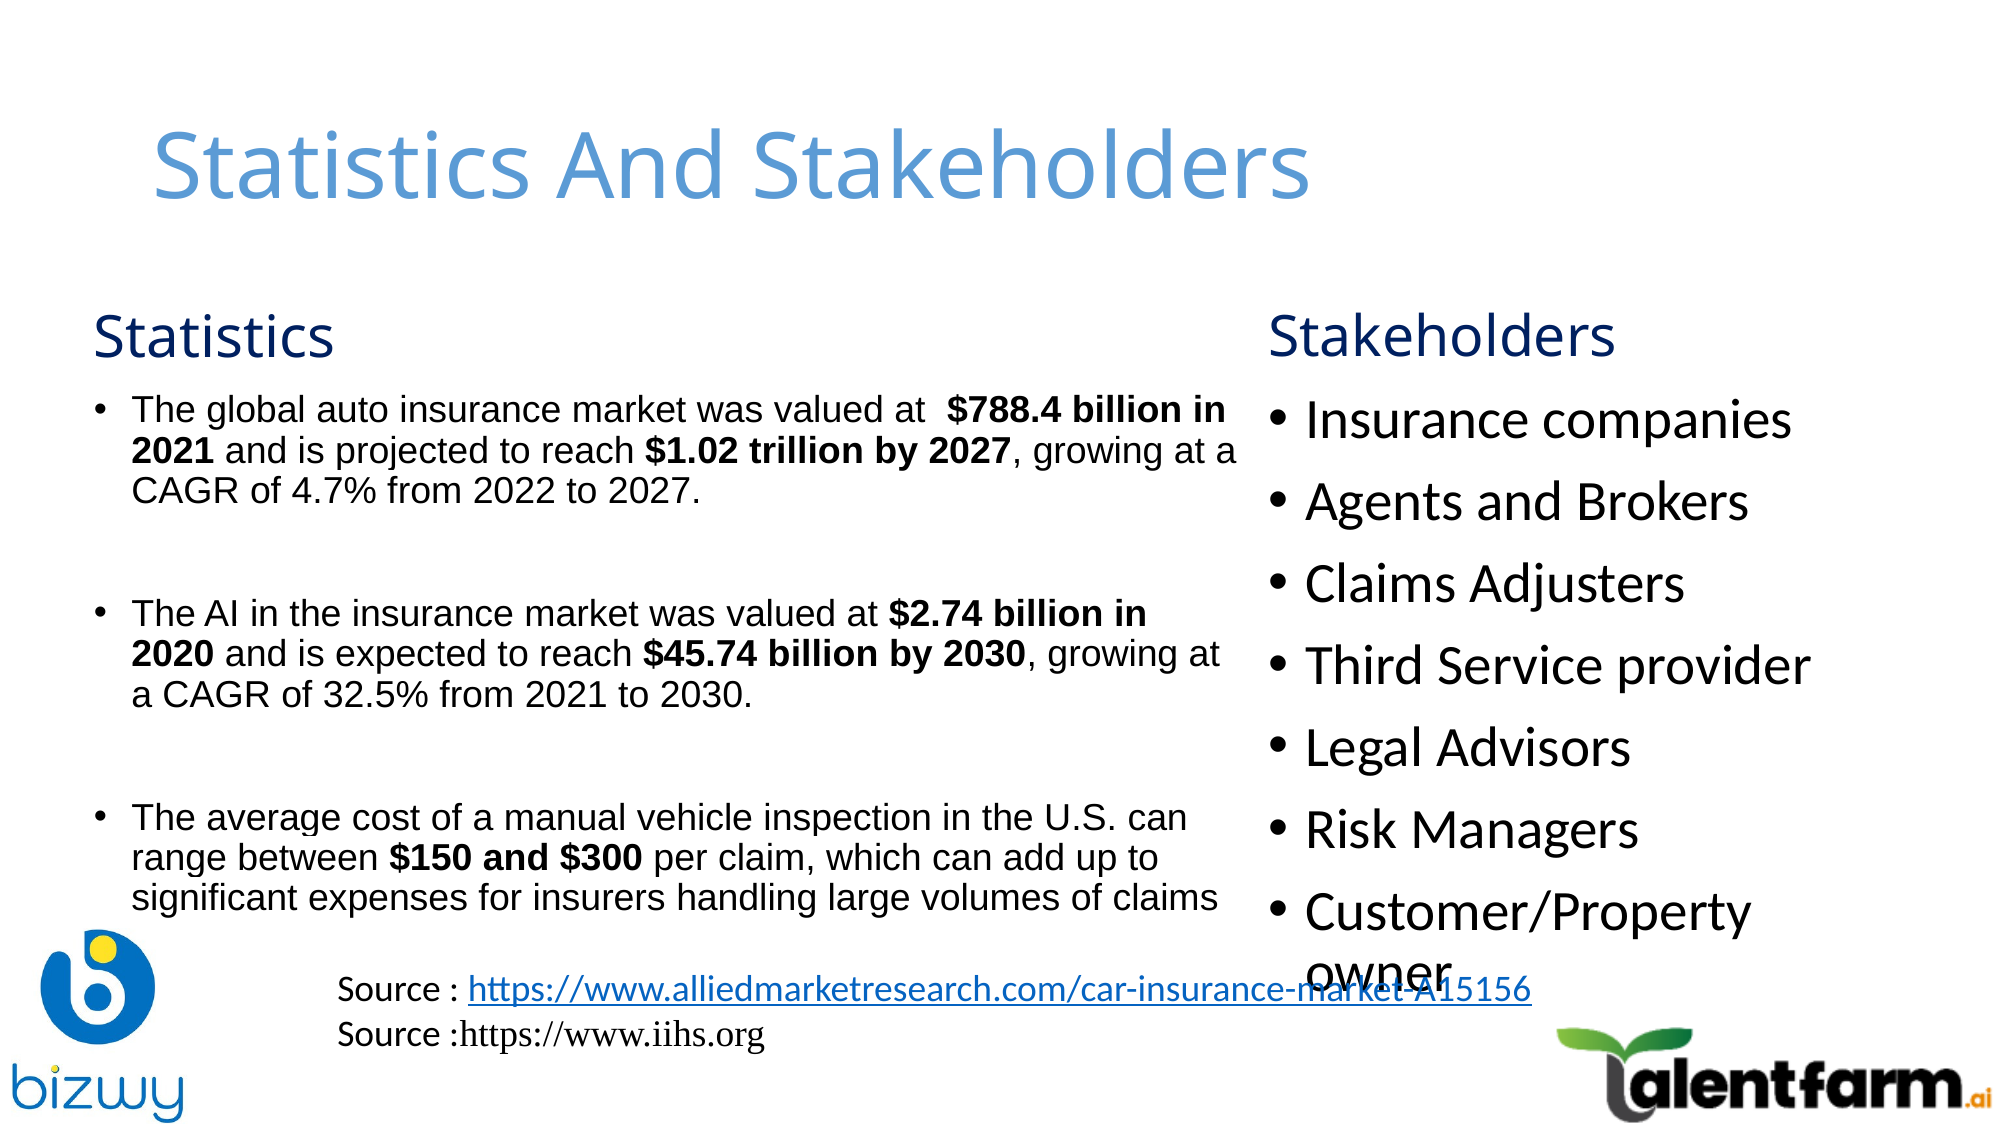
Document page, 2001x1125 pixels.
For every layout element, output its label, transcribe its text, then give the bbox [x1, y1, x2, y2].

title Statistics And Stakeholders [137, 59, 1863, 278]
picture [0, 928, 195, 1124]
text_box Source : https://www.alliedmarketresearch.com/car-insurance-market-A15156 Source :https://www.iihs.org [322, 956, 1649, 1062]
picture [1546, 1007, 2000, 1125]
list Statistics The global auto insurance market was valued at $788.4 billion in 2021 and is projected to reach $1.02 trillion by 2027, growing at a CAGR of 4.7% from 2022 to 2027. The AI in the insurance market was valued at $2.74 billion in 2020 and is expected to reach $45.74 billion by 2030, growing at a CAGR of 32.5% from 2021 to 2030. The average cost of a manual vehicle inspection in the U.S. can range between $150 and $300 per claim, which can add up to significant expenses for insurers handling large volumes of claims [79, 299, 1253, 935]
list Stakeholders Insurance companies Agents and Brokers Claims Adjusters Third Service provider Legal Advisors Risk Managers Customer/Property owner [1253, 299, 1863, 1007]
